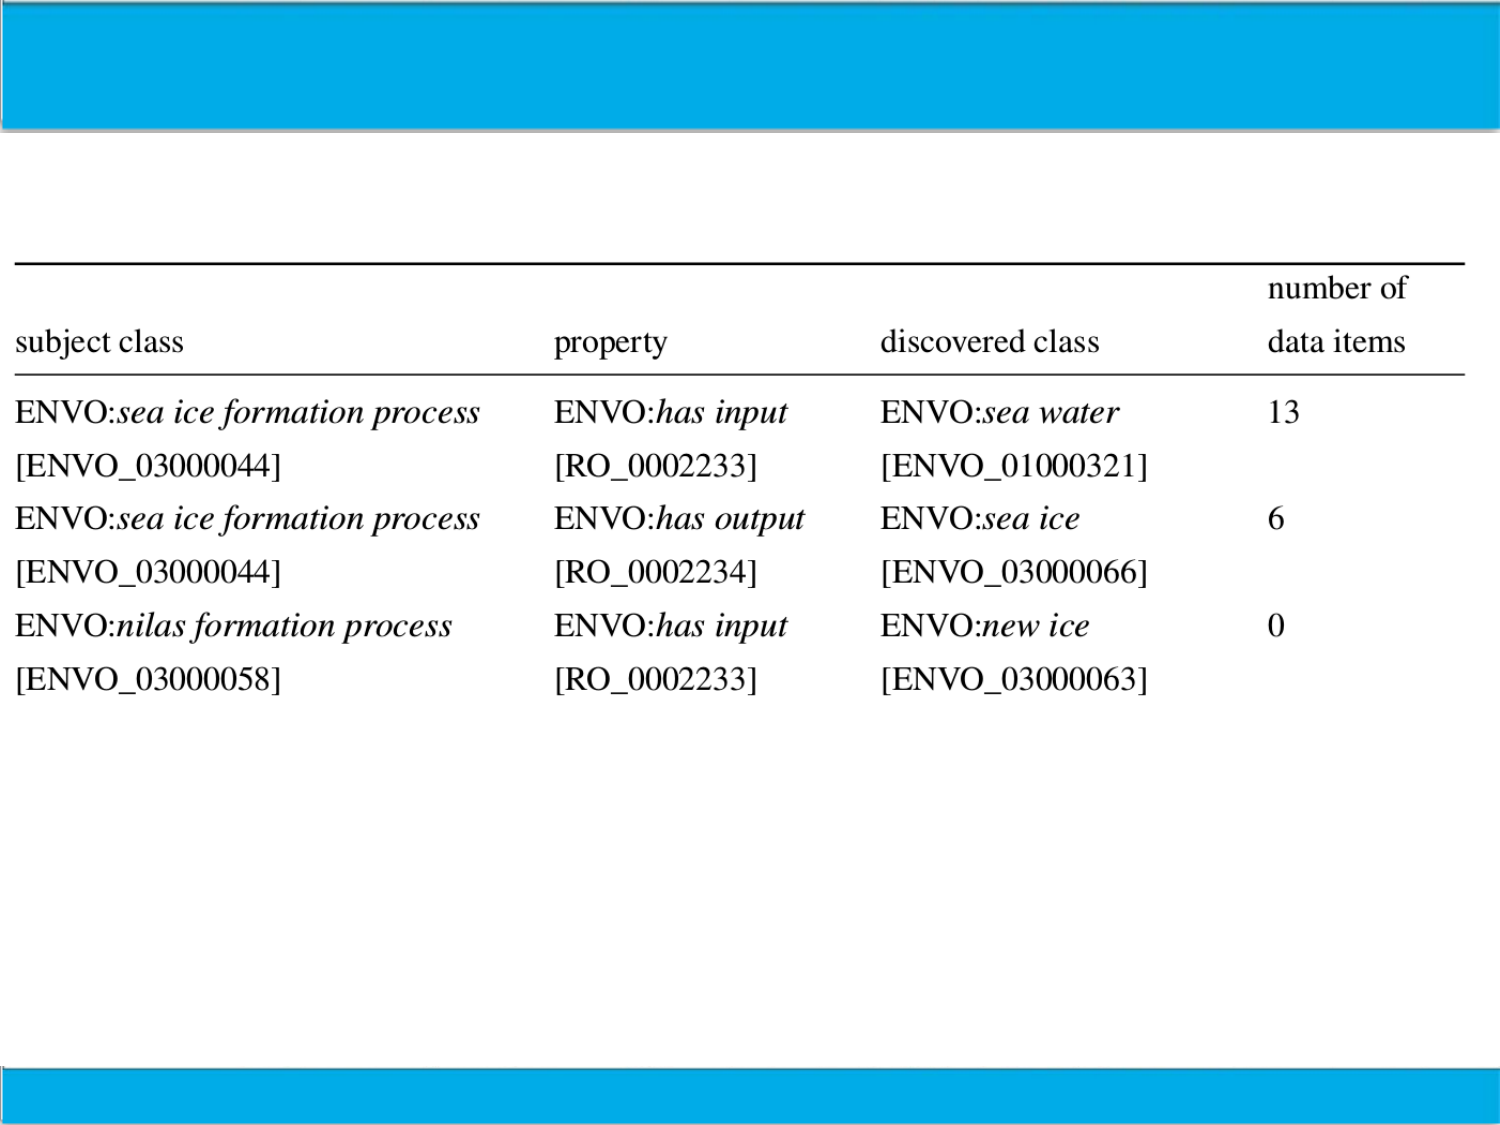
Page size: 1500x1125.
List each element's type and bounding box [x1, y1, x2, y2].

picture [0, 0, 1500, 134]
picture [0, 1066, 1500, 1125]
picture [0, 247, 1500, 706]
